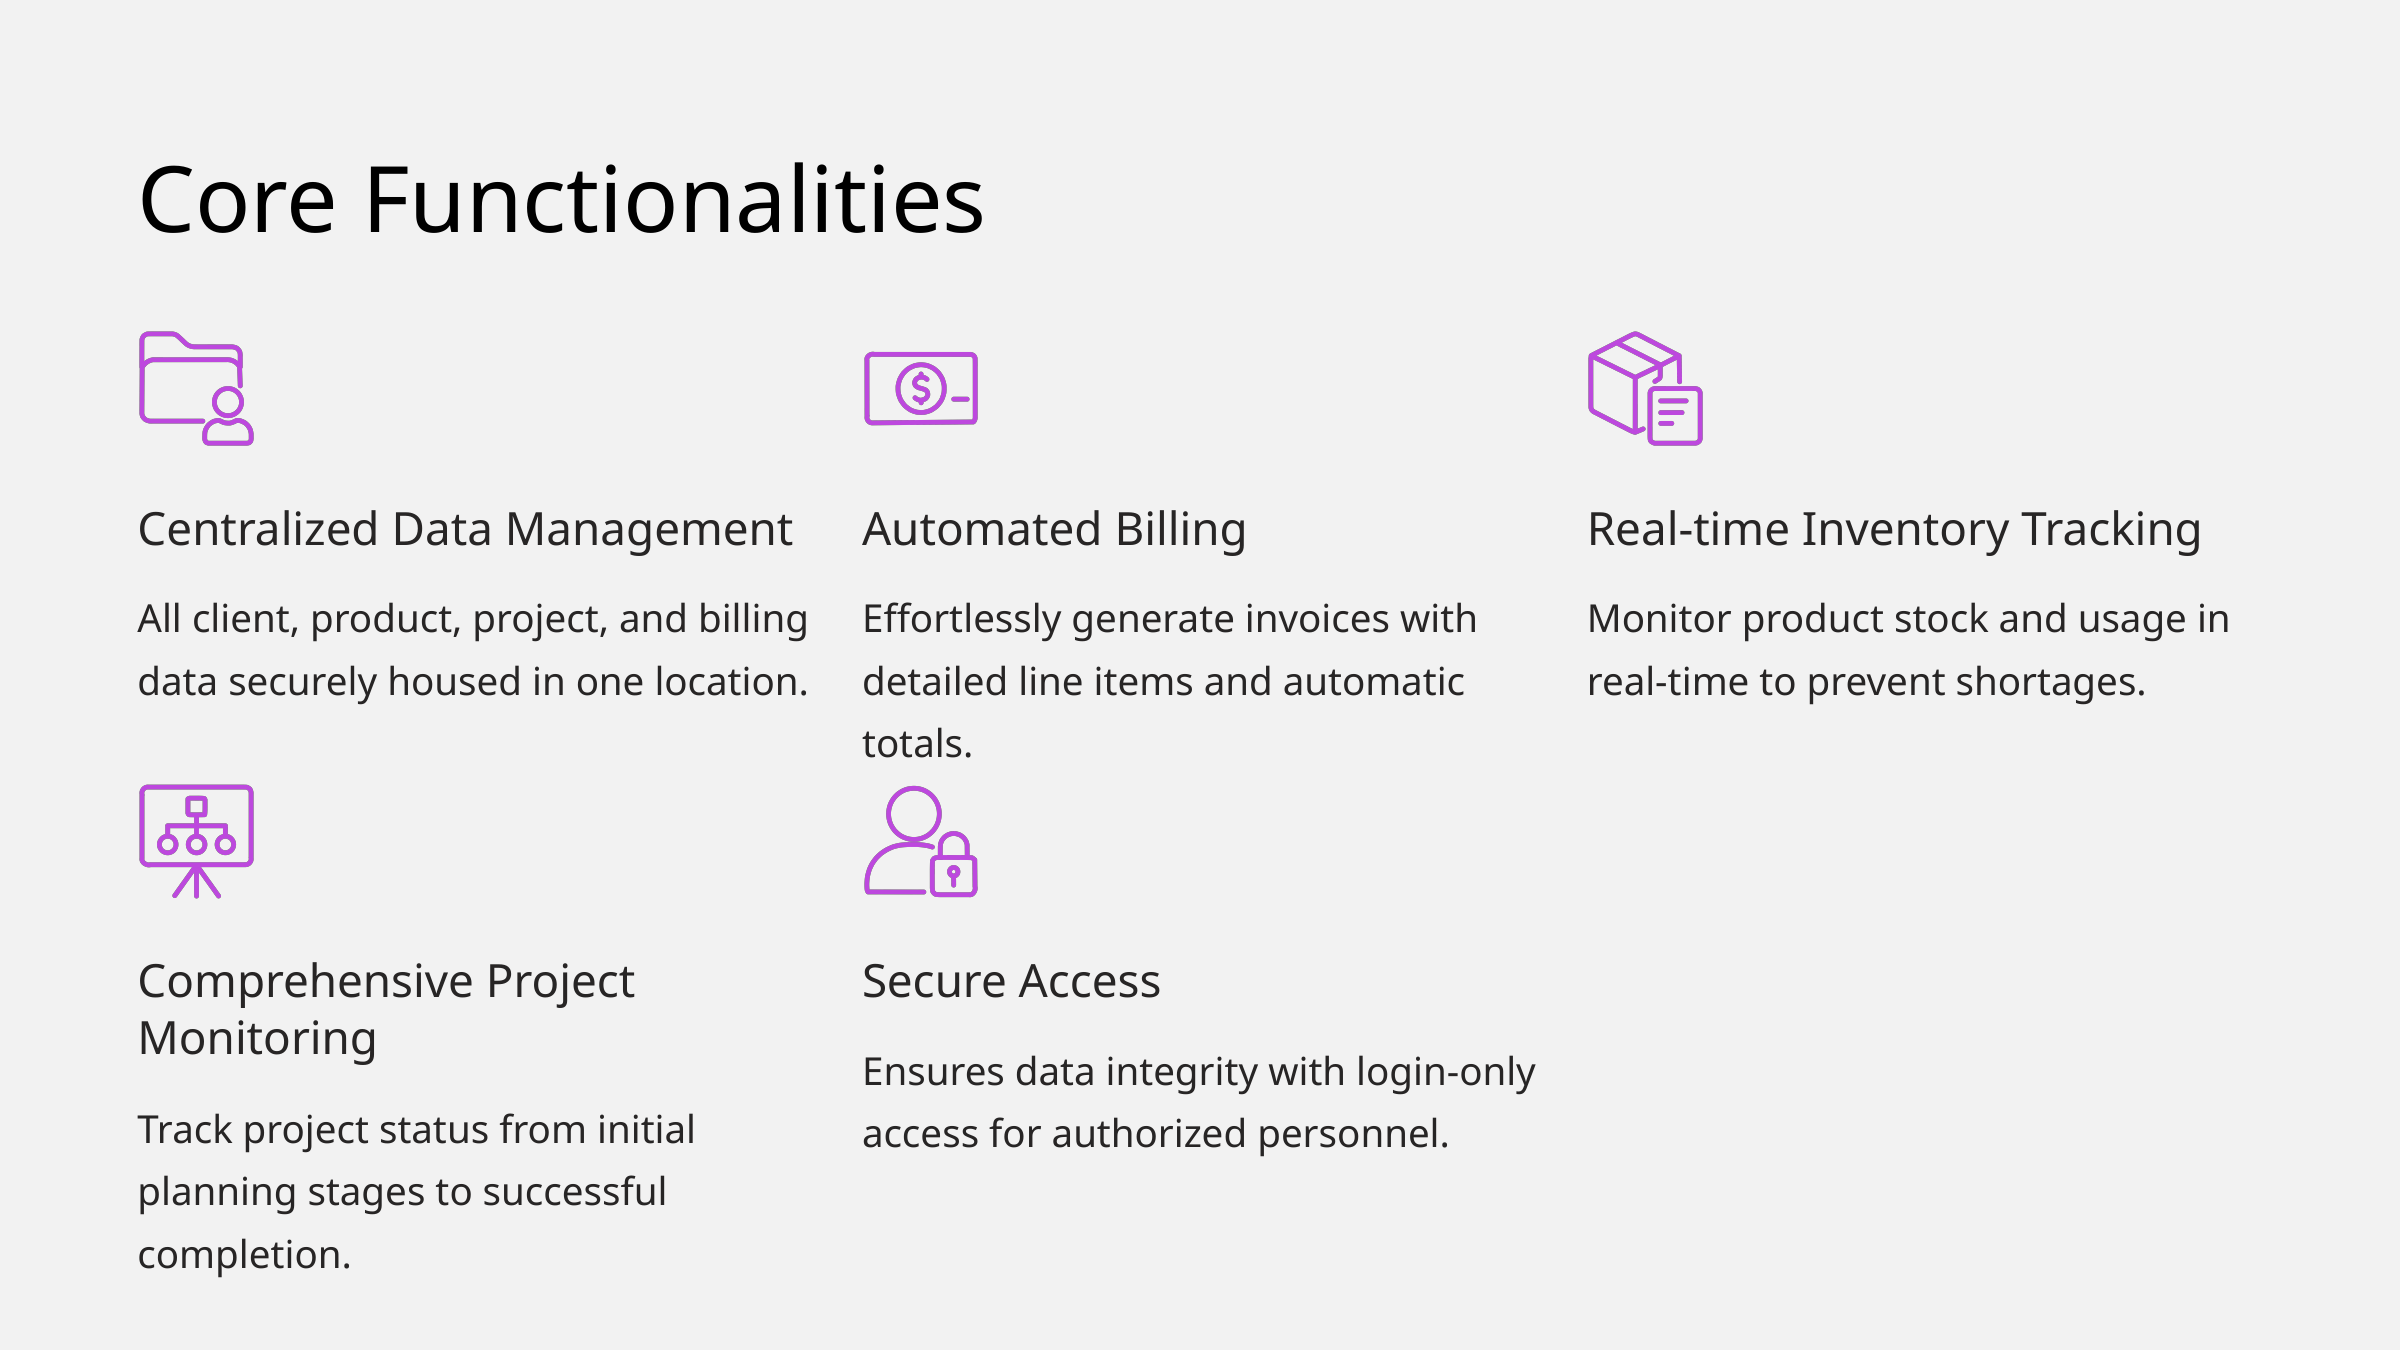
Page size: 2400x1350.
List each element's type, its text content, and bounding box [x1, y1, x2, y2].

text_box All client, product, project, and billing data securely housed in one location. [137, 578, 814, 704]
text_box Core Functionalities [137, 135, 1062, 252]
text_box Comprehensive Project Monitoring [137, 949, 814, 1065]
text_box Track project status from initial planning stages to successful completion. [137, 1088, 814, 1214]
text_box Automated Billing [862, 496, 1325, 555]
text_box Effortlessly generate invoices with detailed line items and automatic totals. [862, 578, 1538, 704]
picture [137, 329, 256, 448]
text_box Real-time Inventory Tracking [1586, 496, 2244, 555]
picture [1586, 329, 1705, 448]
text_box Secure Access [862, 949, 1325, 1007]
picture [862, 329, 980, 448]
text_box Ensures data integrity with login-only access for authorized personnel. [862, 1030, 1538, 1157]
text_box Centralized Data Management [137, 496, 808, 555]
text_box Monitor product stock and usage in real-time to prevent shortages. [1586, 578, 2263, 704]
picture [137, 782, 256, 901]
picture [862, 782, 980, 901]
